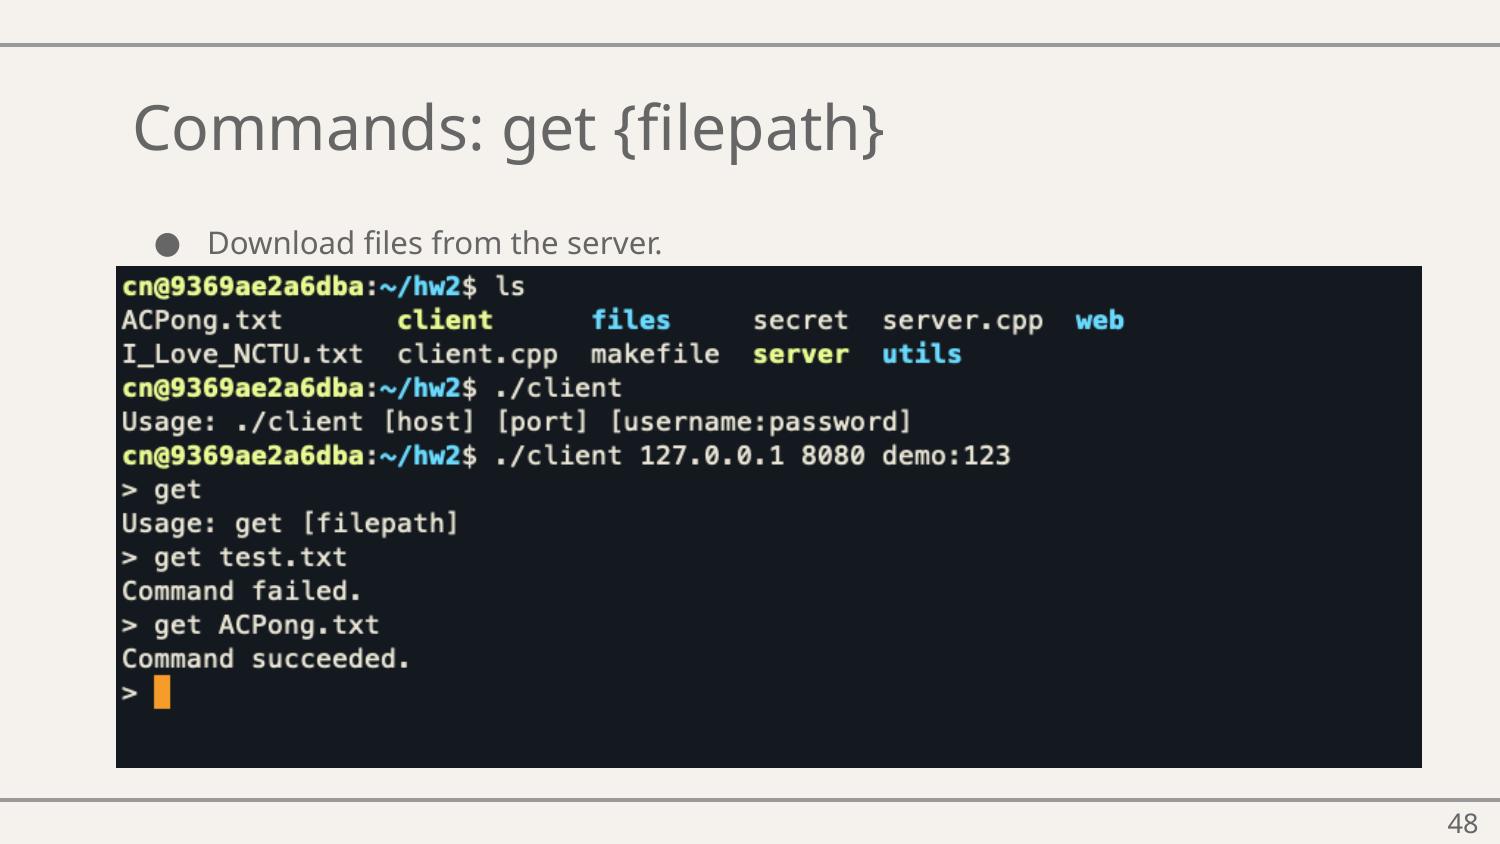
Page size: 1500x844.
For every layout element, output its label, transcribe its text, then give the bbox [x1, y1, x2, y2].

subtitle Download files from the server. [116, 189, 1343, 265]
slide_number ‹#› [1403, 791, 1494, 844]
picture [116, 266, 1422, 768]
title Commands: get {filepath} [116, 72, 1342, 167]
